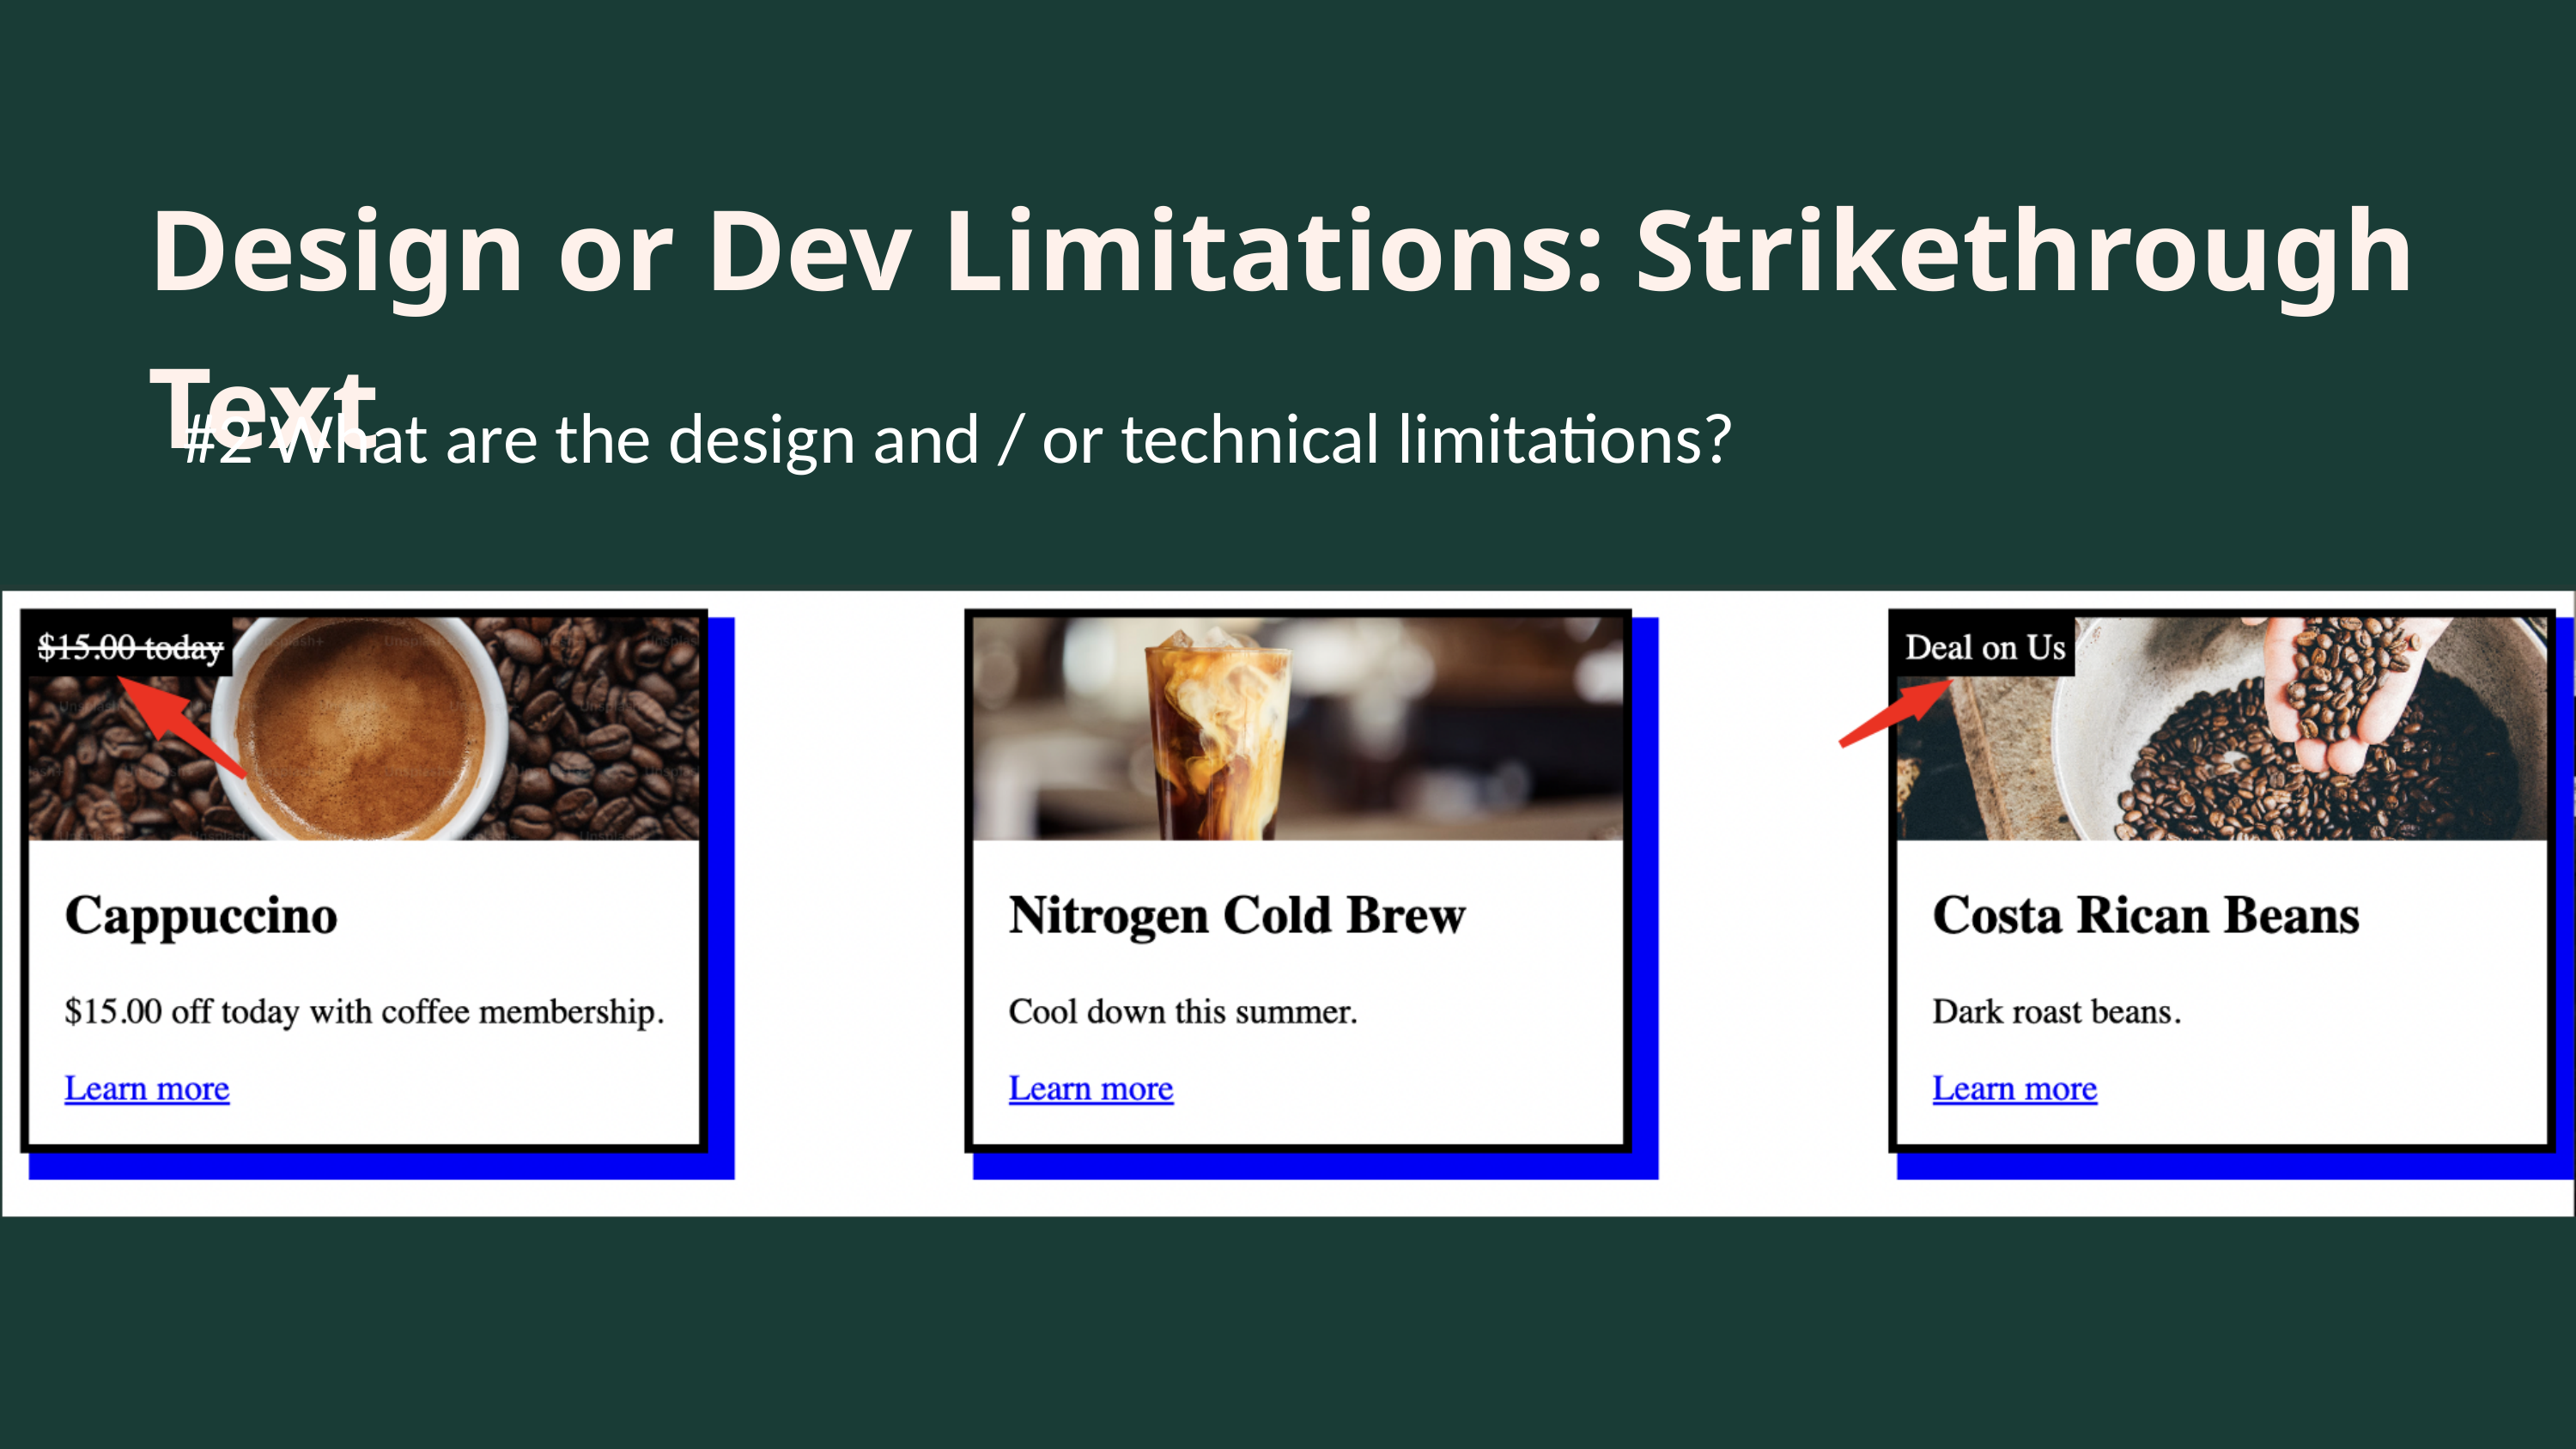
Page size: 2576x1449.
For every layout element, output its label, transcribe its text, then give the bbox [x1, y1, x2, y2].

title Design or Dev Limitations: Strikethrough Text [148, 155, 2447, 470]
picture [0, 584, 2576, 1219]
text_box #2 What are the design and / or technical limitations? [182, 391, 2245, 581]
